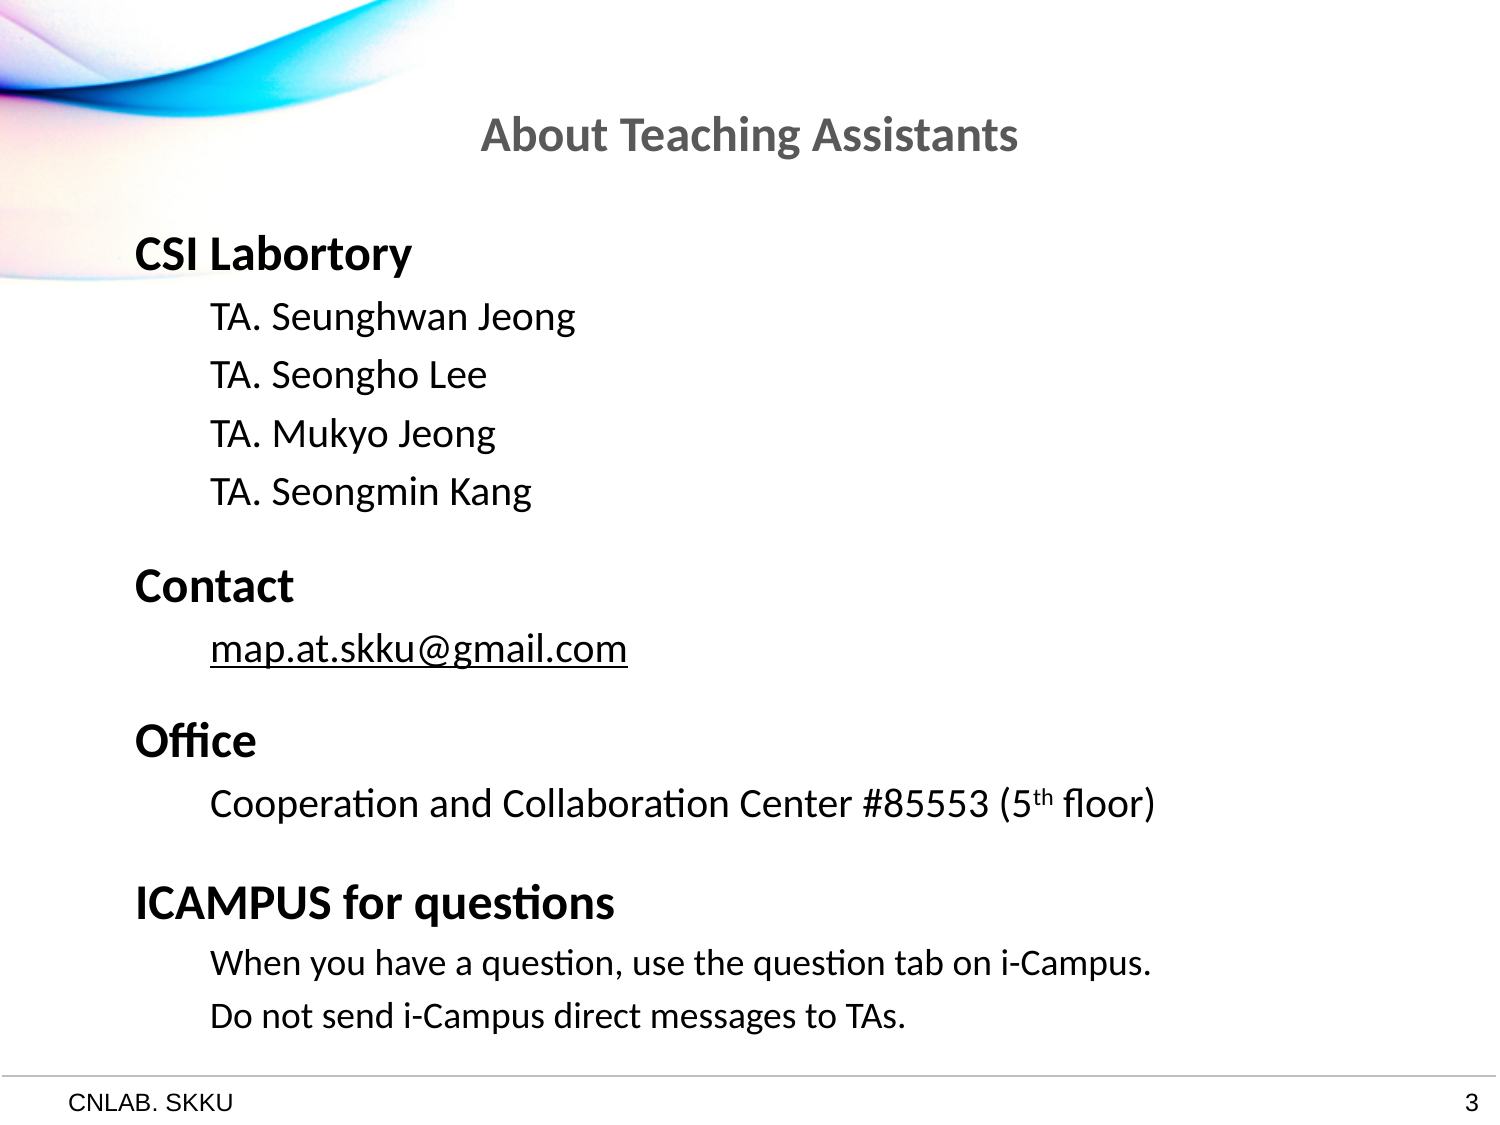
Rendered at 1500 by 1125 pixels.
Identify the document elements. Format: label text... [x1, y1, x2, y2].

slide_number 3 [1144, 1080, 1495, 1123]
text_box CSI Labortory TA. Seunghwan Jeong TA. Seongho Lee TA. Mukyo Jeong TA. Seongmin Kang Contact map.at.skku@gmail.com Office Cooperation and Collaboration Center #85553 (5th floor) ICAMPUS for questions When you have a question, use the question tab on i-Campus. Do not send i-Campus direct messages to TAs. [120, 212, 1380, 1035]
picture [0, 0, 455, 388]
title About Teaching Assistants [75, 90, 1425, 173]
